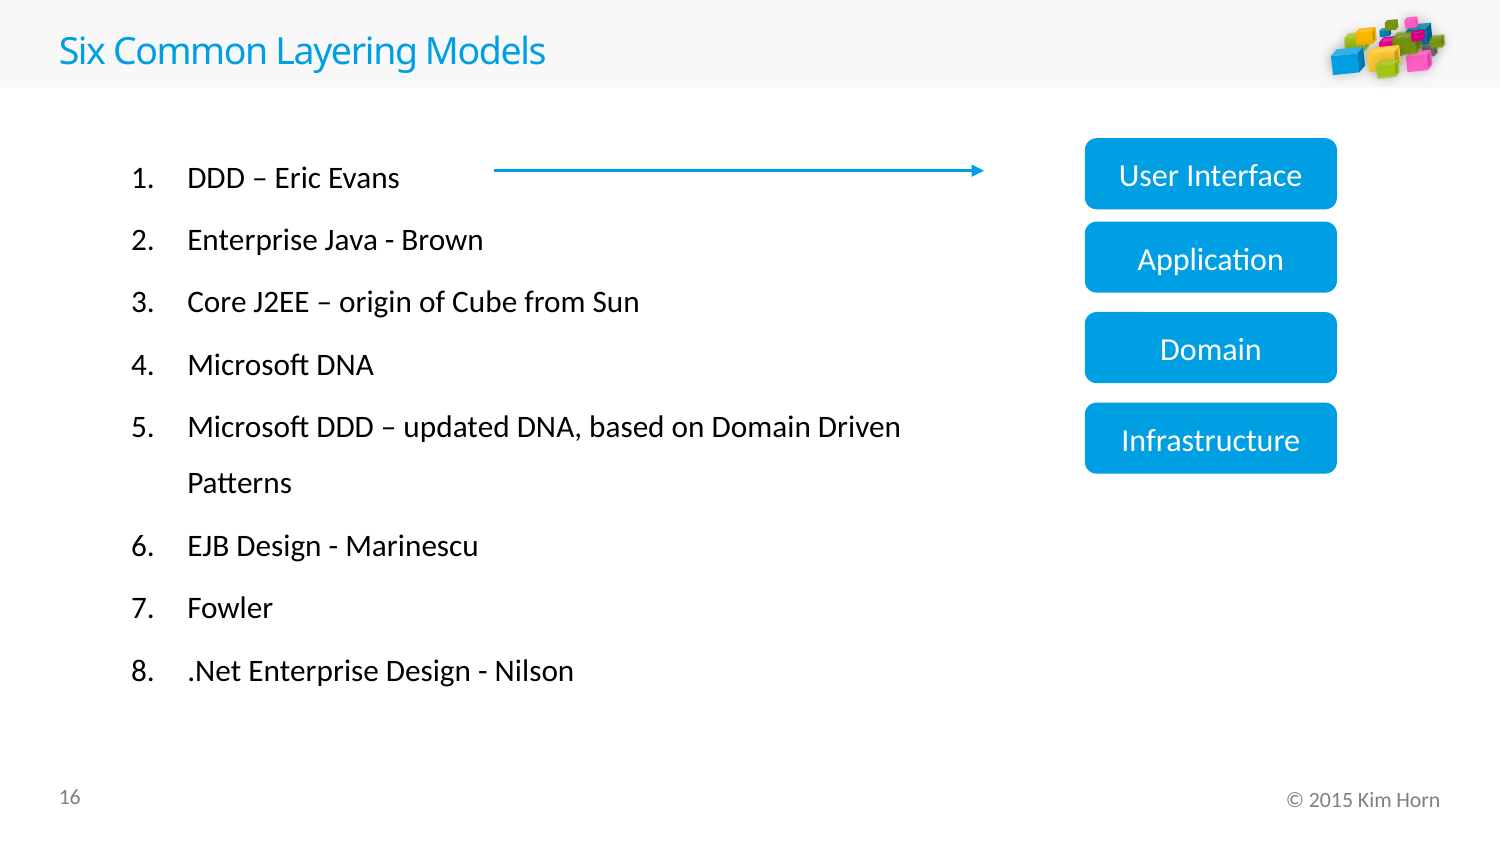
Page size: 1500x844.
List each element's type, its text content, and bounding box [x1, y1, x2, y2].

text_box Infrastructure [1084, 401, 1338, 475]
text_box DDD – Eric Evans Enterprise Java - Brown Core J2EE – origin of Cube from Sun Microsoft DNA Microsoft DDD – updated DNA, based on Domain Driven Patterns EJB Design - Marinescu Fowler .Net Enterprise Design - Nilson [116, 130, 972, 565]
text_box User Interface [1084, 137, 1338, 211]
text_box Domain [1084, 311, 1338, 384]
text_box Application [1084, 220, 1338, 294]
title Six Common Layering Models [58, 31, 1267, 73]
